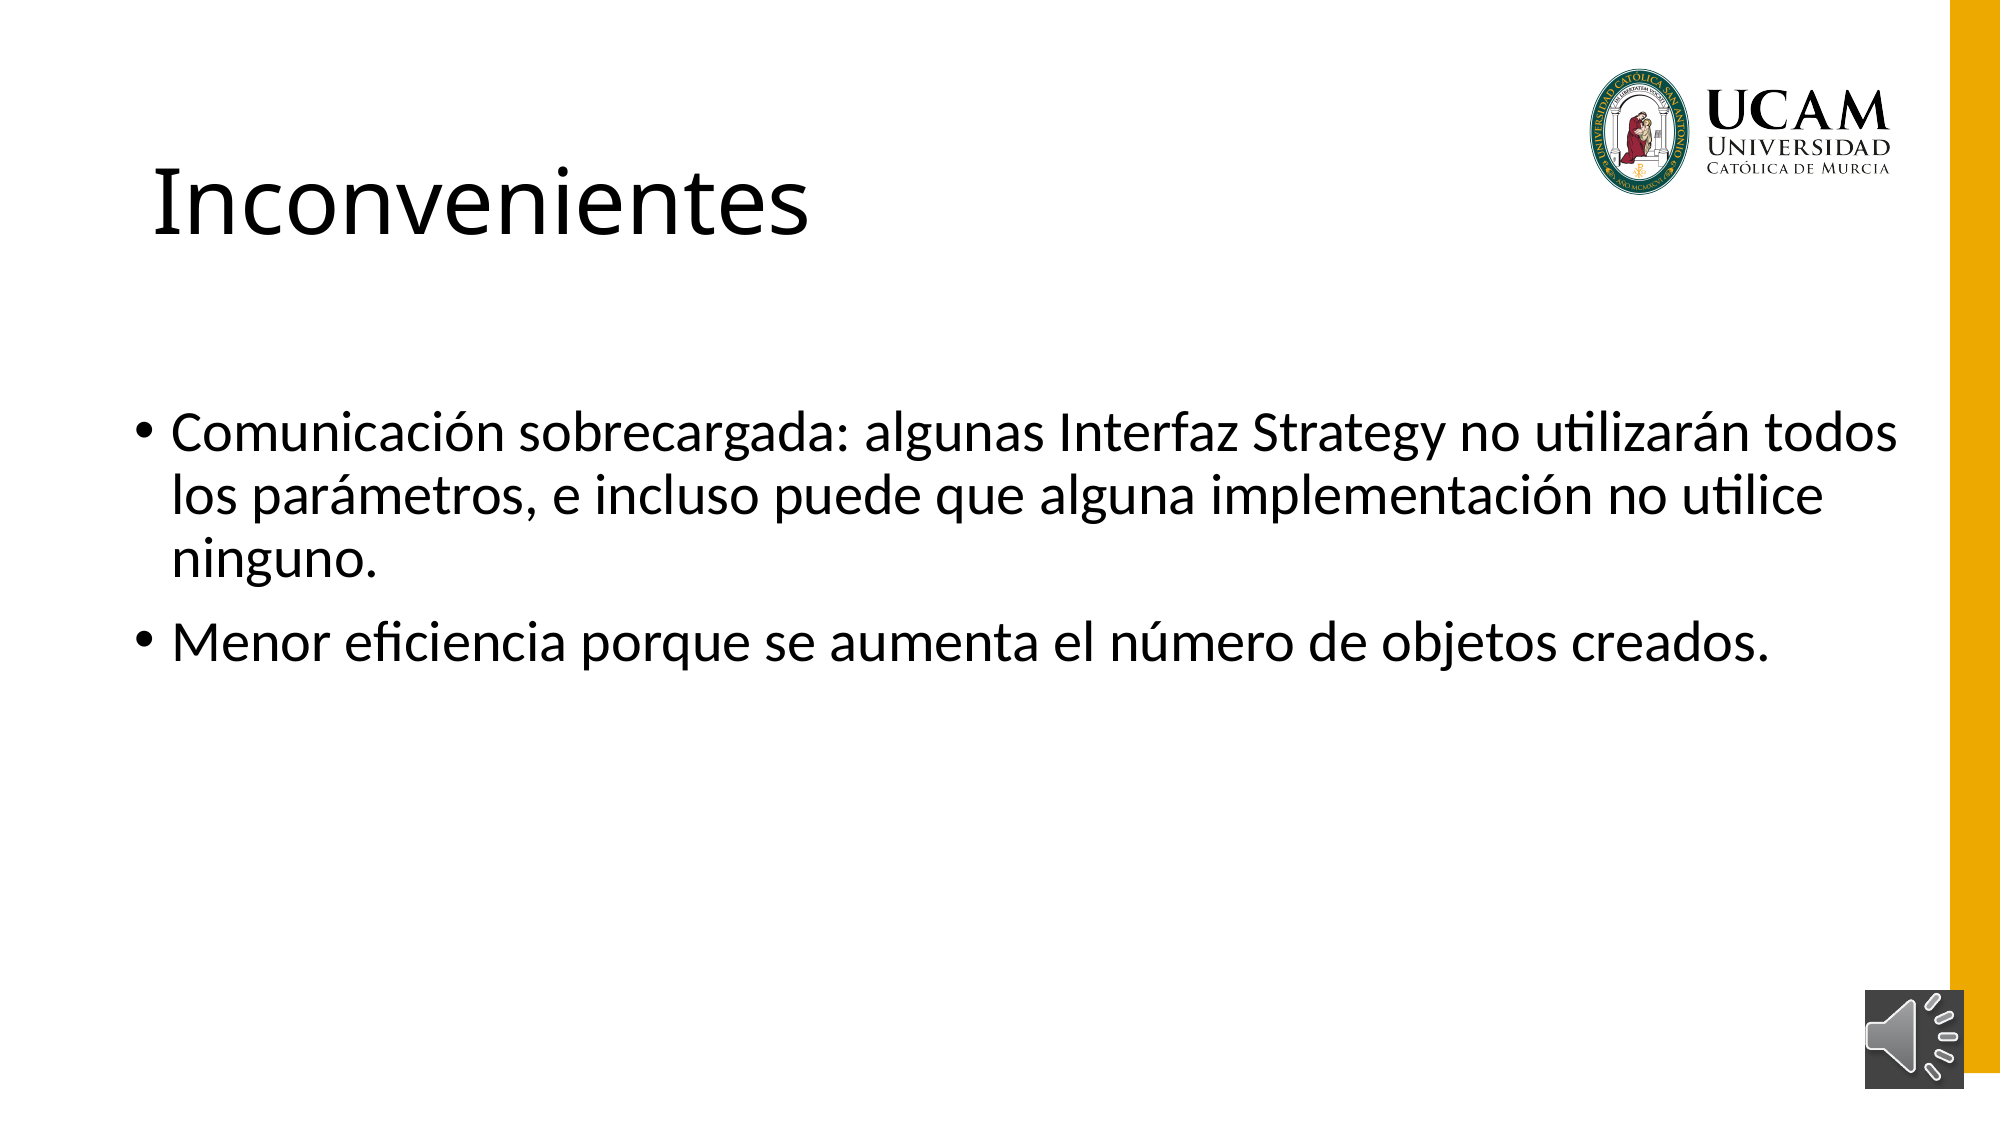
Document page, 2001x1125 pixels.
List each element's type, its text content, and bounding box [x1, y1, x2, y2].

picture [1864, 989, 1965, 1090]
title Inconvenientes [137, 133, 1526, 278]
list Comunicación sobrecargada: algunas Interfaz Strategy no utilizarán todos los parámetros, e incluso puede que alguna implementación no utilice ninguno. Menor eficiencia porque se aumenta el número de objetos creados. [119, 393, 1933, 933]
picture [1547, 56, 1950, 206]
